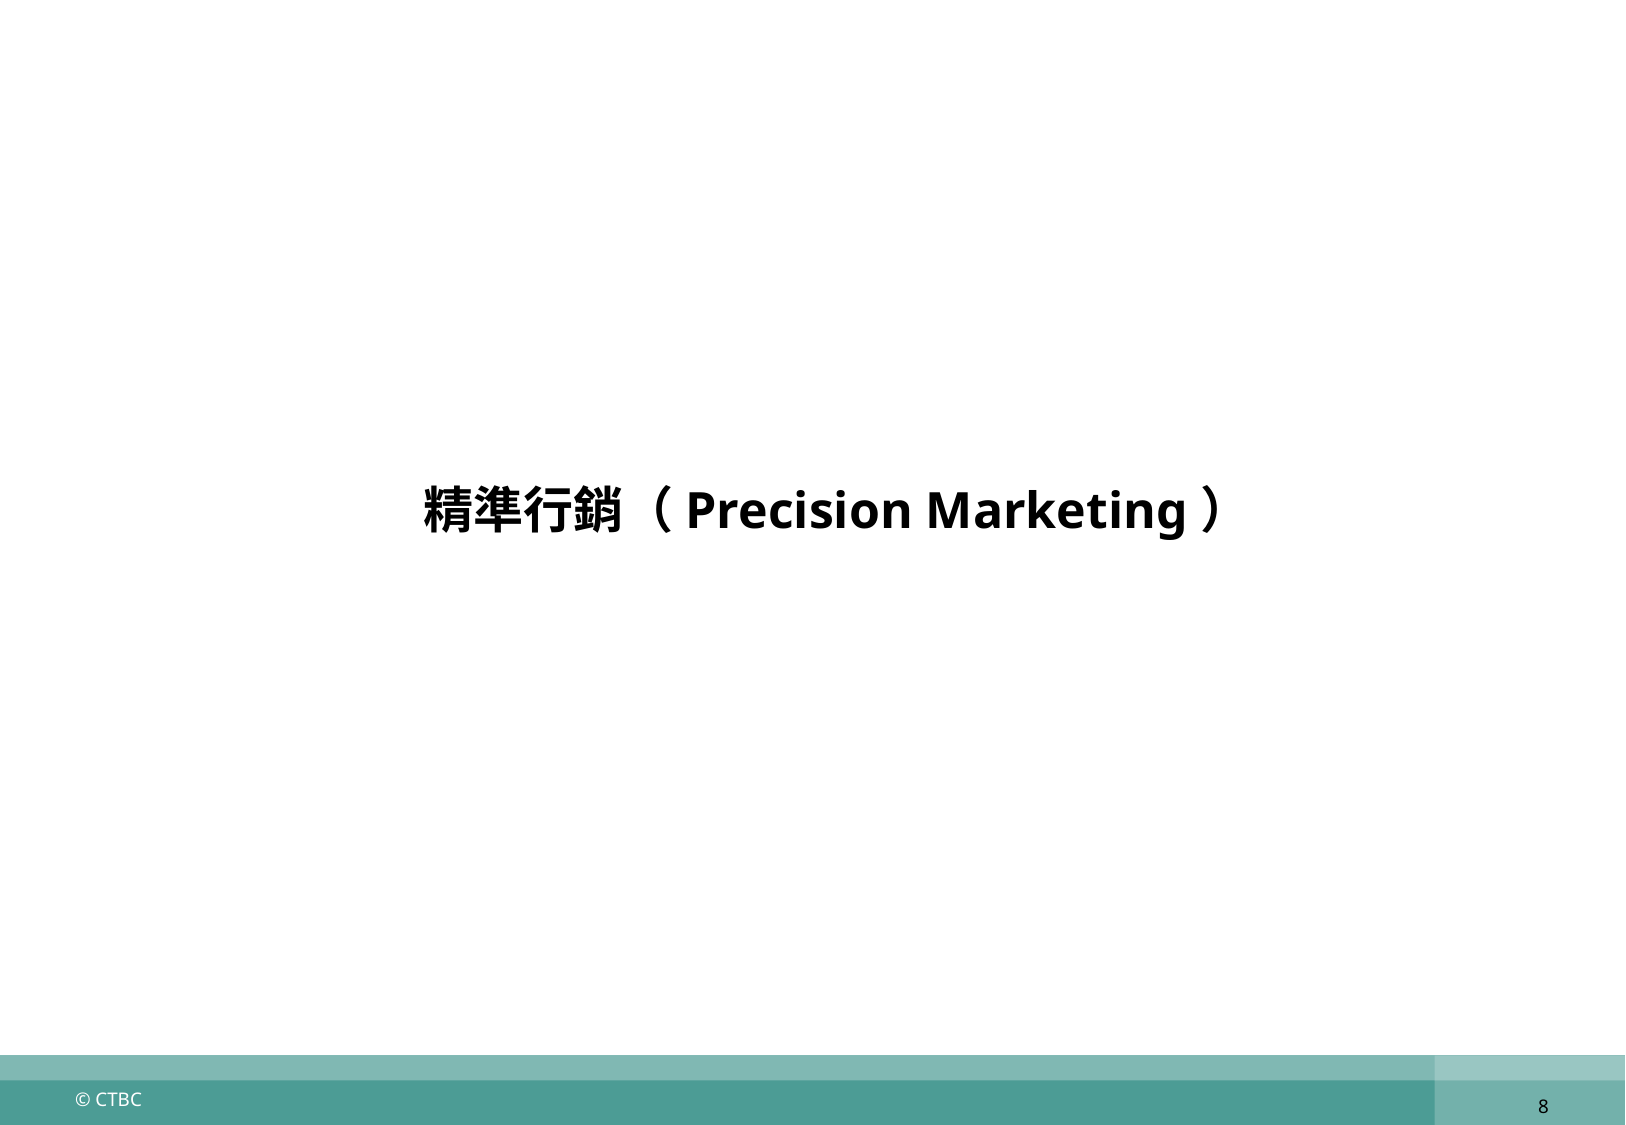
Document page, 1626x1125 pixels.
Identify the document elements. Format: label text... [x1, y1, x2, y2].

title 精準行銷（Precision Marketing） [423, 462, 1382, 546]
